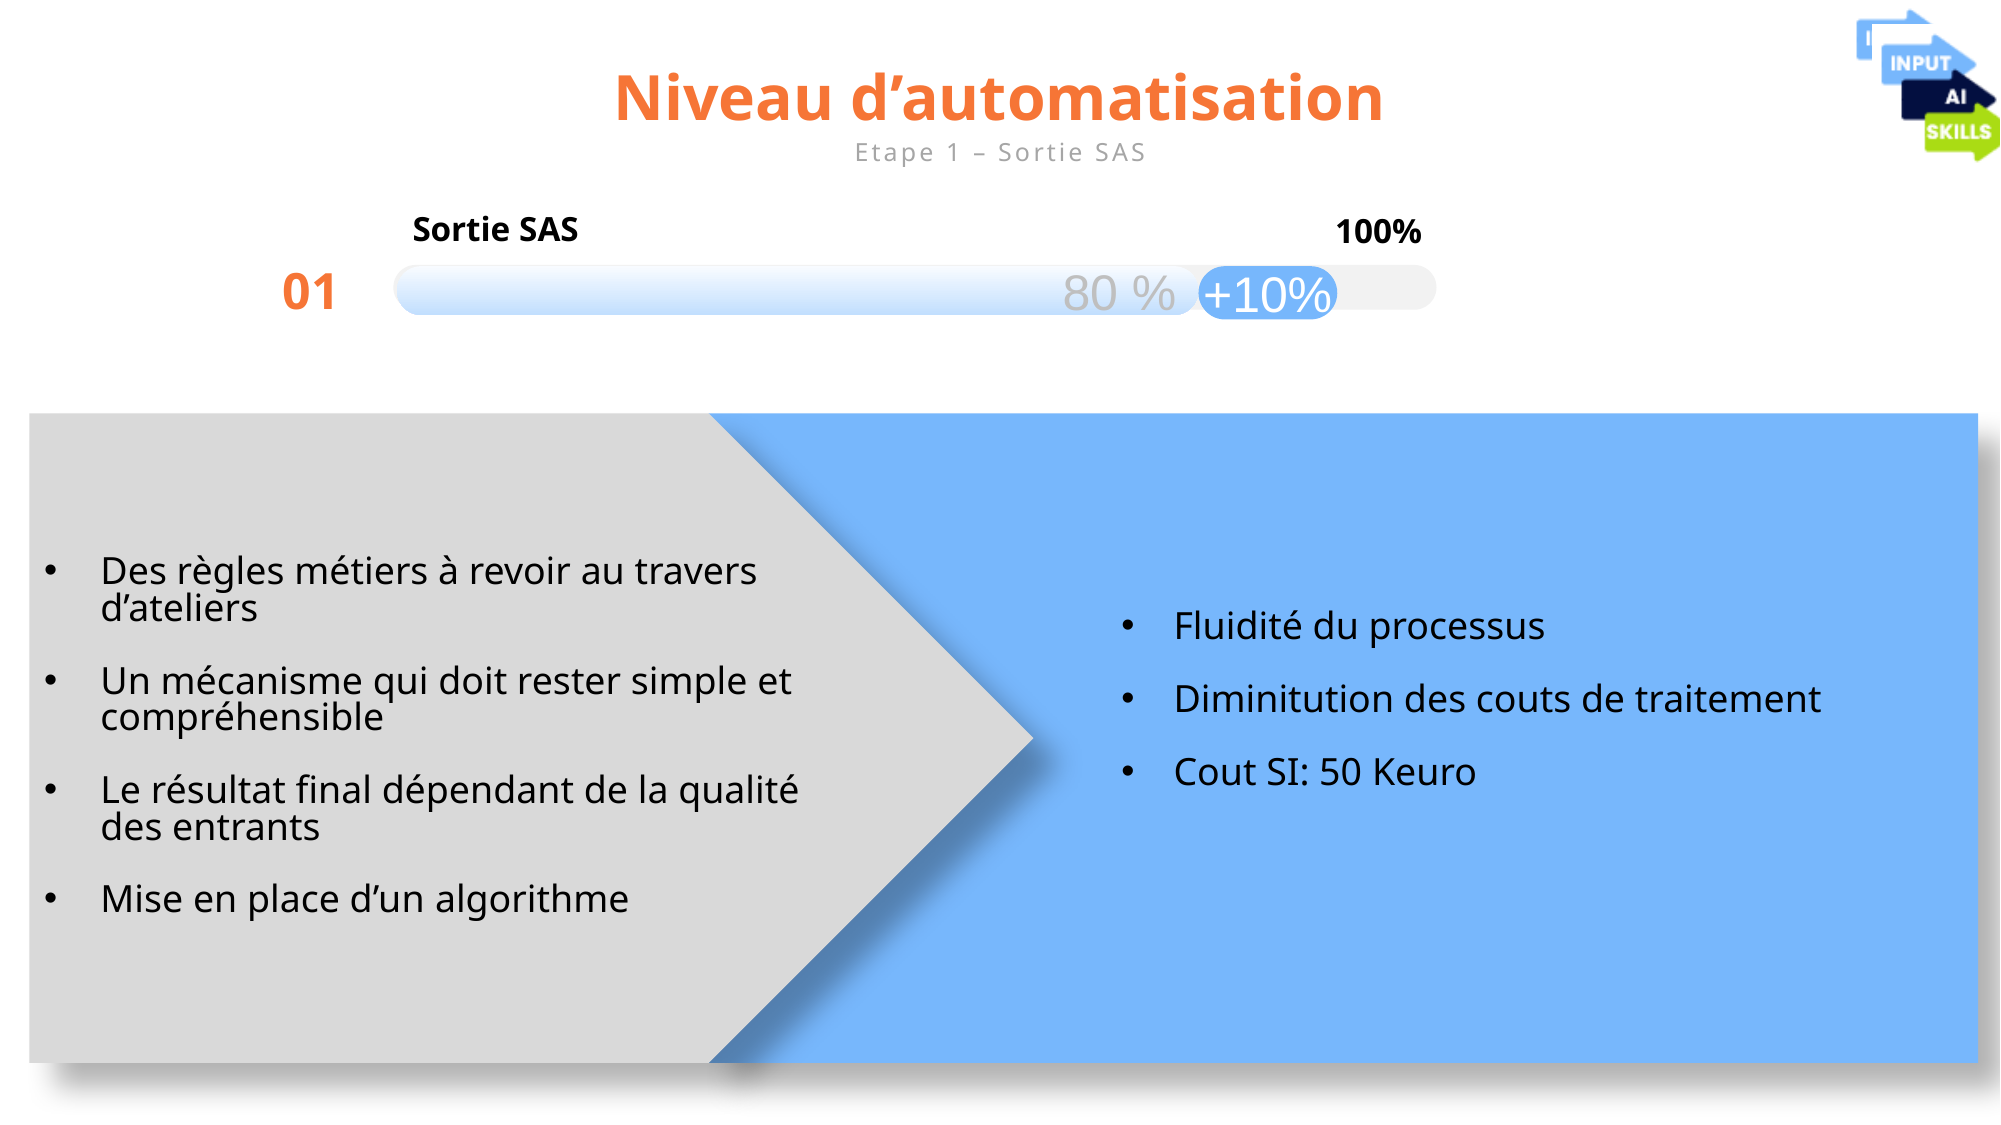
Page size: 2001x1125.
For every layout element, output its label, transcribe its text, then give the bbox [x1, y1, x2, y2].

text_box Des règles métiers à revoir au travers d’ateliers Un mécanisme qui doit rester simple et compréhensible Le résultat final dépendant de la qualité des entrants Mise en place d’un algorithme [28, 412, 1035, 1064]
text_box [393, 264, 1437, 310]
text_box 80 % [396, 266, 1199, 315]
text_box Fluidité du processus Diminitution des couts de traitement Cout SI: 50 Keuro [710, 412, 1979, 1064]
text_box 100% [1320, 202, 1437, 258]
text_box Niveau d’automatisation [598, 50, 1402, 140]
text_box Sortie SAS [397, 200, 594, 256]
picture [1847, 0, 2000, 171]
text_box +10% [1198, 266, 1338, 320]
text_box 01 [268, 252, 355, 327]
text_box Etape 1 – Sortie SAS [839, 129, 1161, 174]
